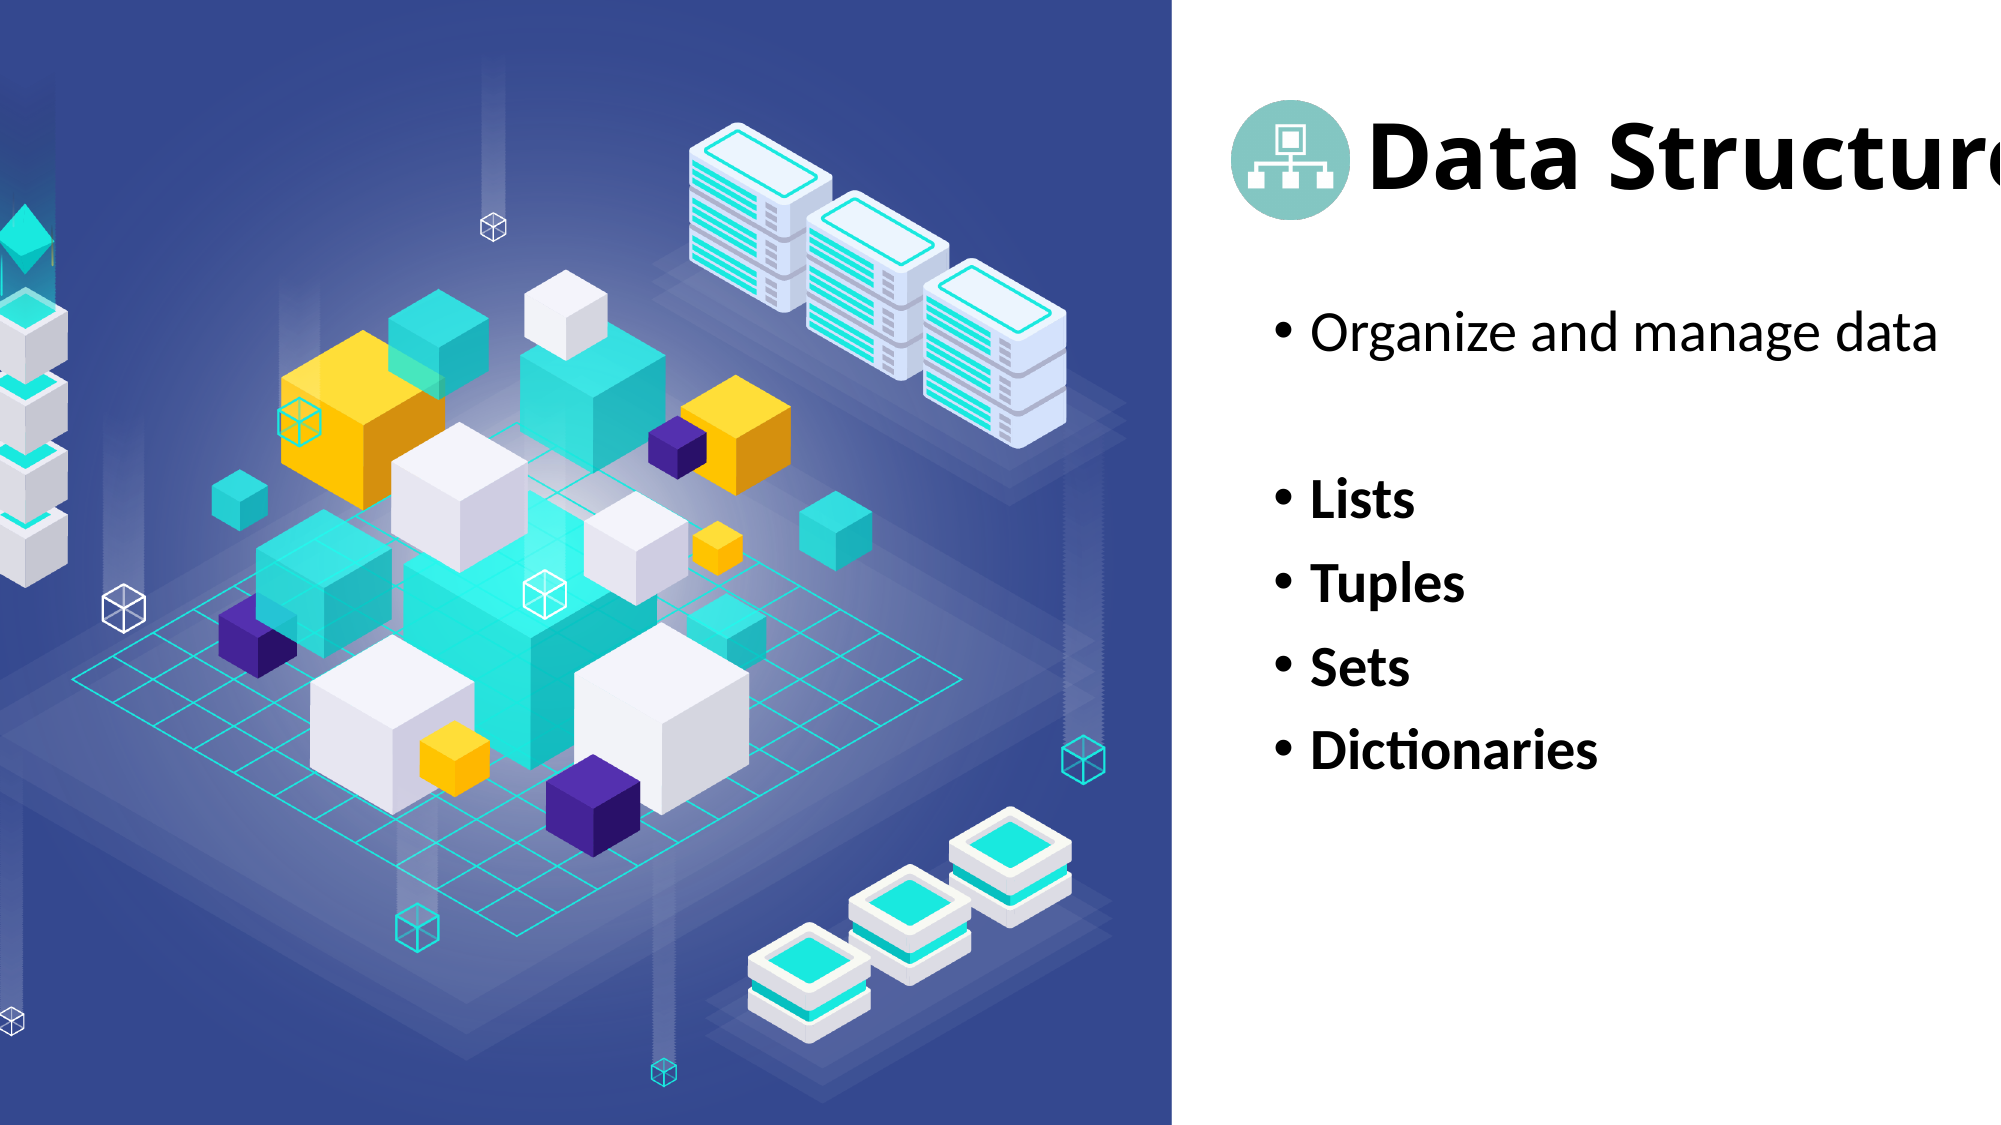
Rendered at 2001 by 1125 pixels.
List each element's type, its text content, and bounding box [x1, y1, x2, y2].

text_box Organize and manage data Lists Tuples Sets Dictionaries [1258, 293, 1996, 1008]
title Data Structures [1350, 51, 2000, 269]
picture [0, 0, 1172, 1125]
picture [1231, 100, 1350, 220]
